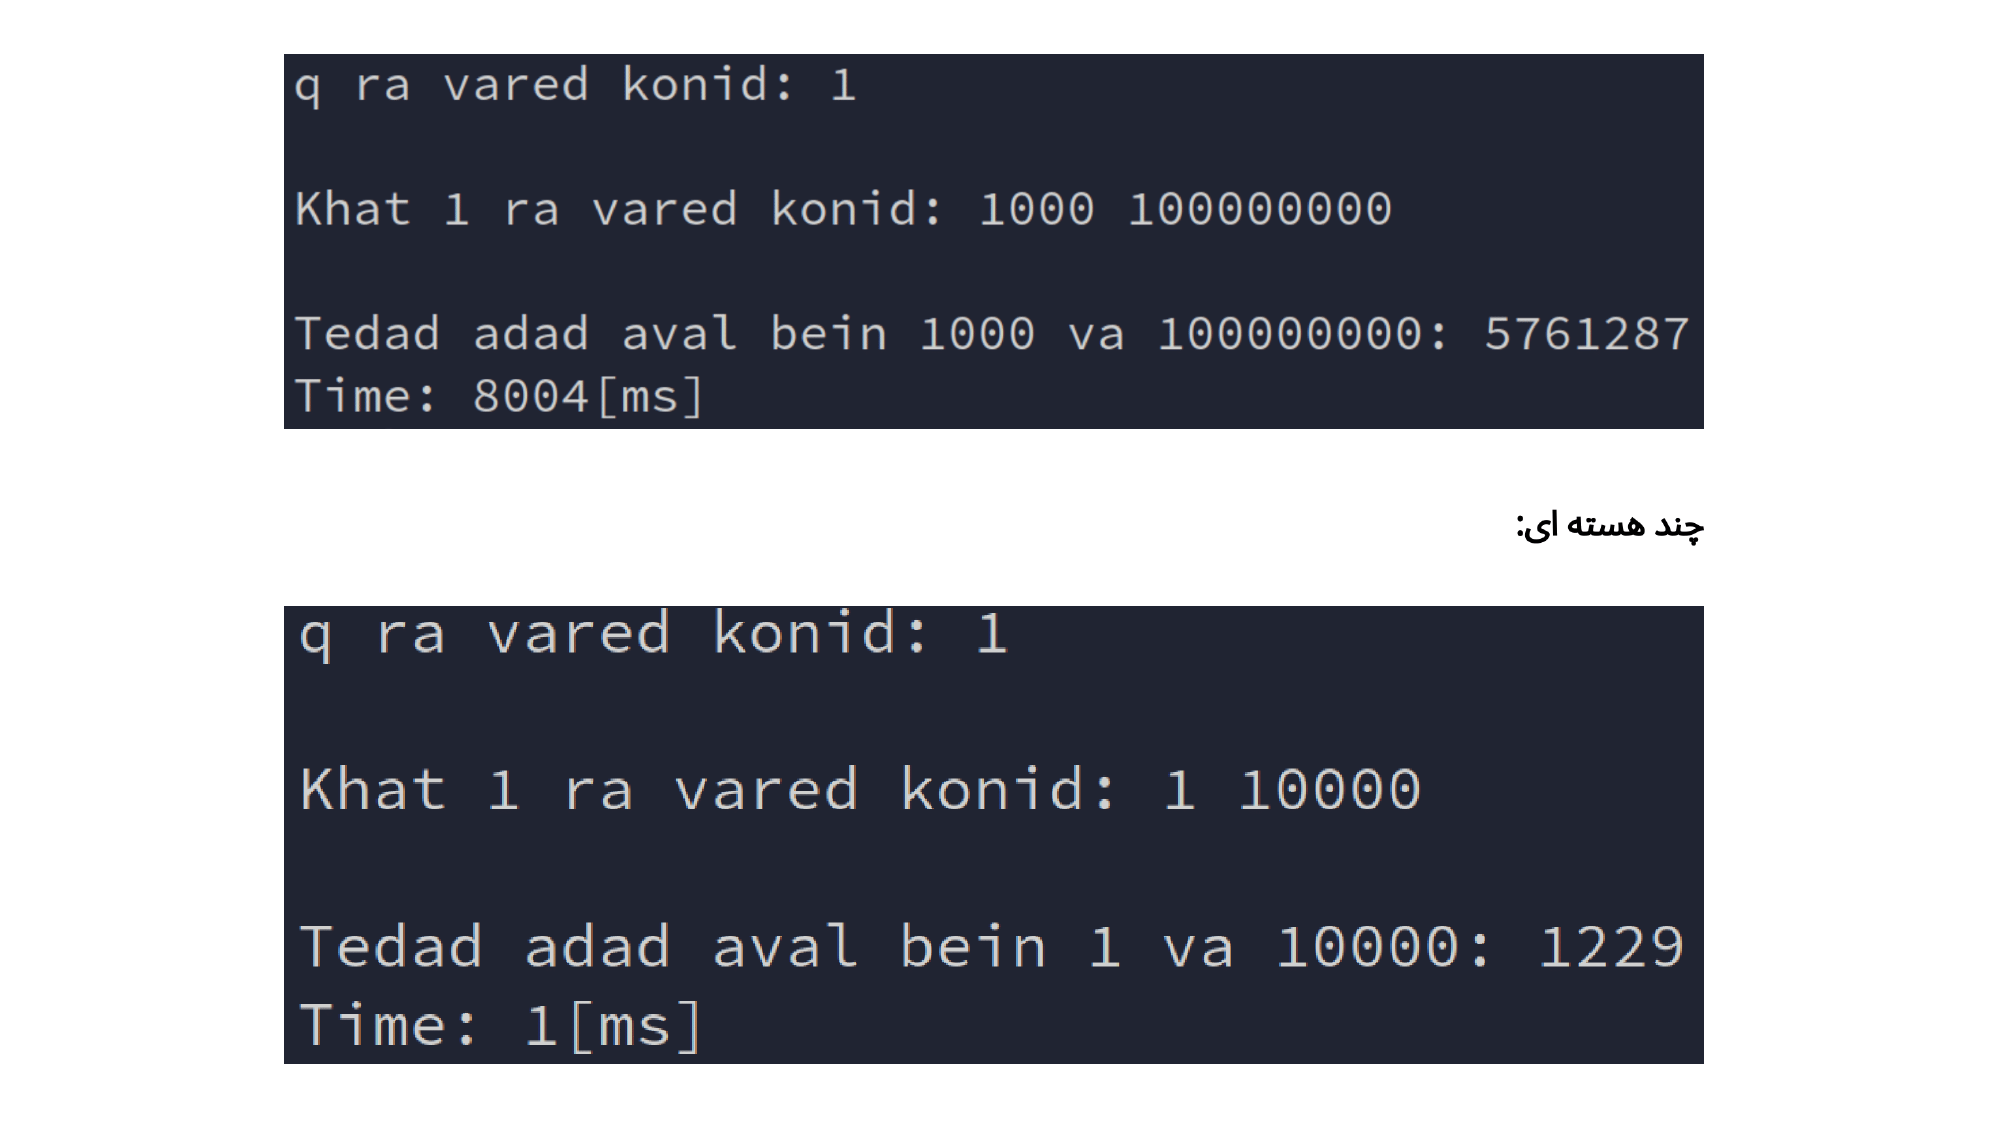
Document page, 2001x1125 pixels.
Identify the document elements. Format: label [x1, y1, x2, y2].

picture [203, 0, 1796, 1125]
